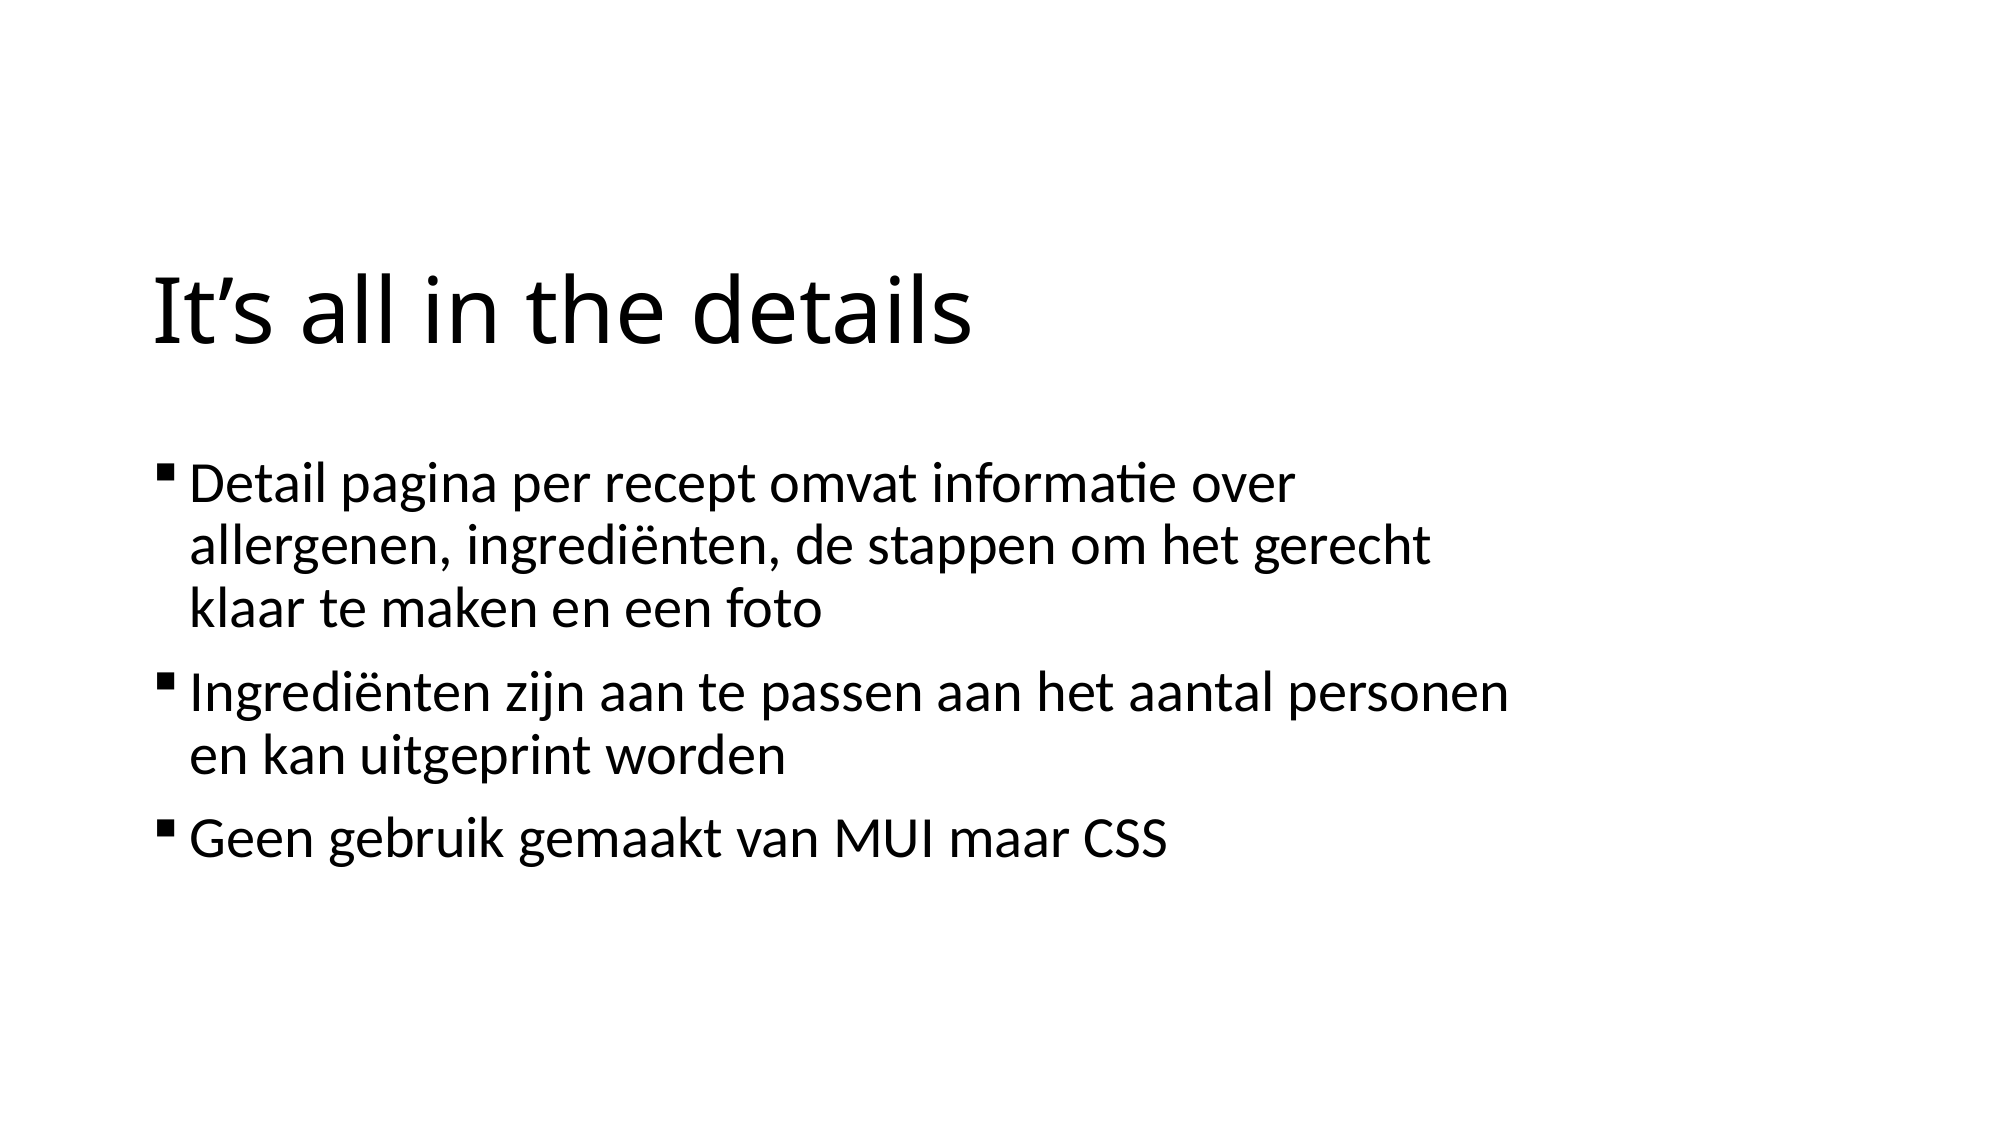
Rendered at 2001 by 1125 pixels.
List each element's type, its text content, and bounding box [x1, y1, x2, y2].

title It’s all in the details [137, 205, 1613, 423]
list Detail pagina per recept omvat informatie over allergenen, ingrediënten, de stappen om het gerecht klaar te maken en een foto Ingrediënten zijn aan te passen aan het aantal personen en kan uitgeprint worden Geen gebruik gemaakt van MUI maar CSS [137, 444, 1534, 891]
